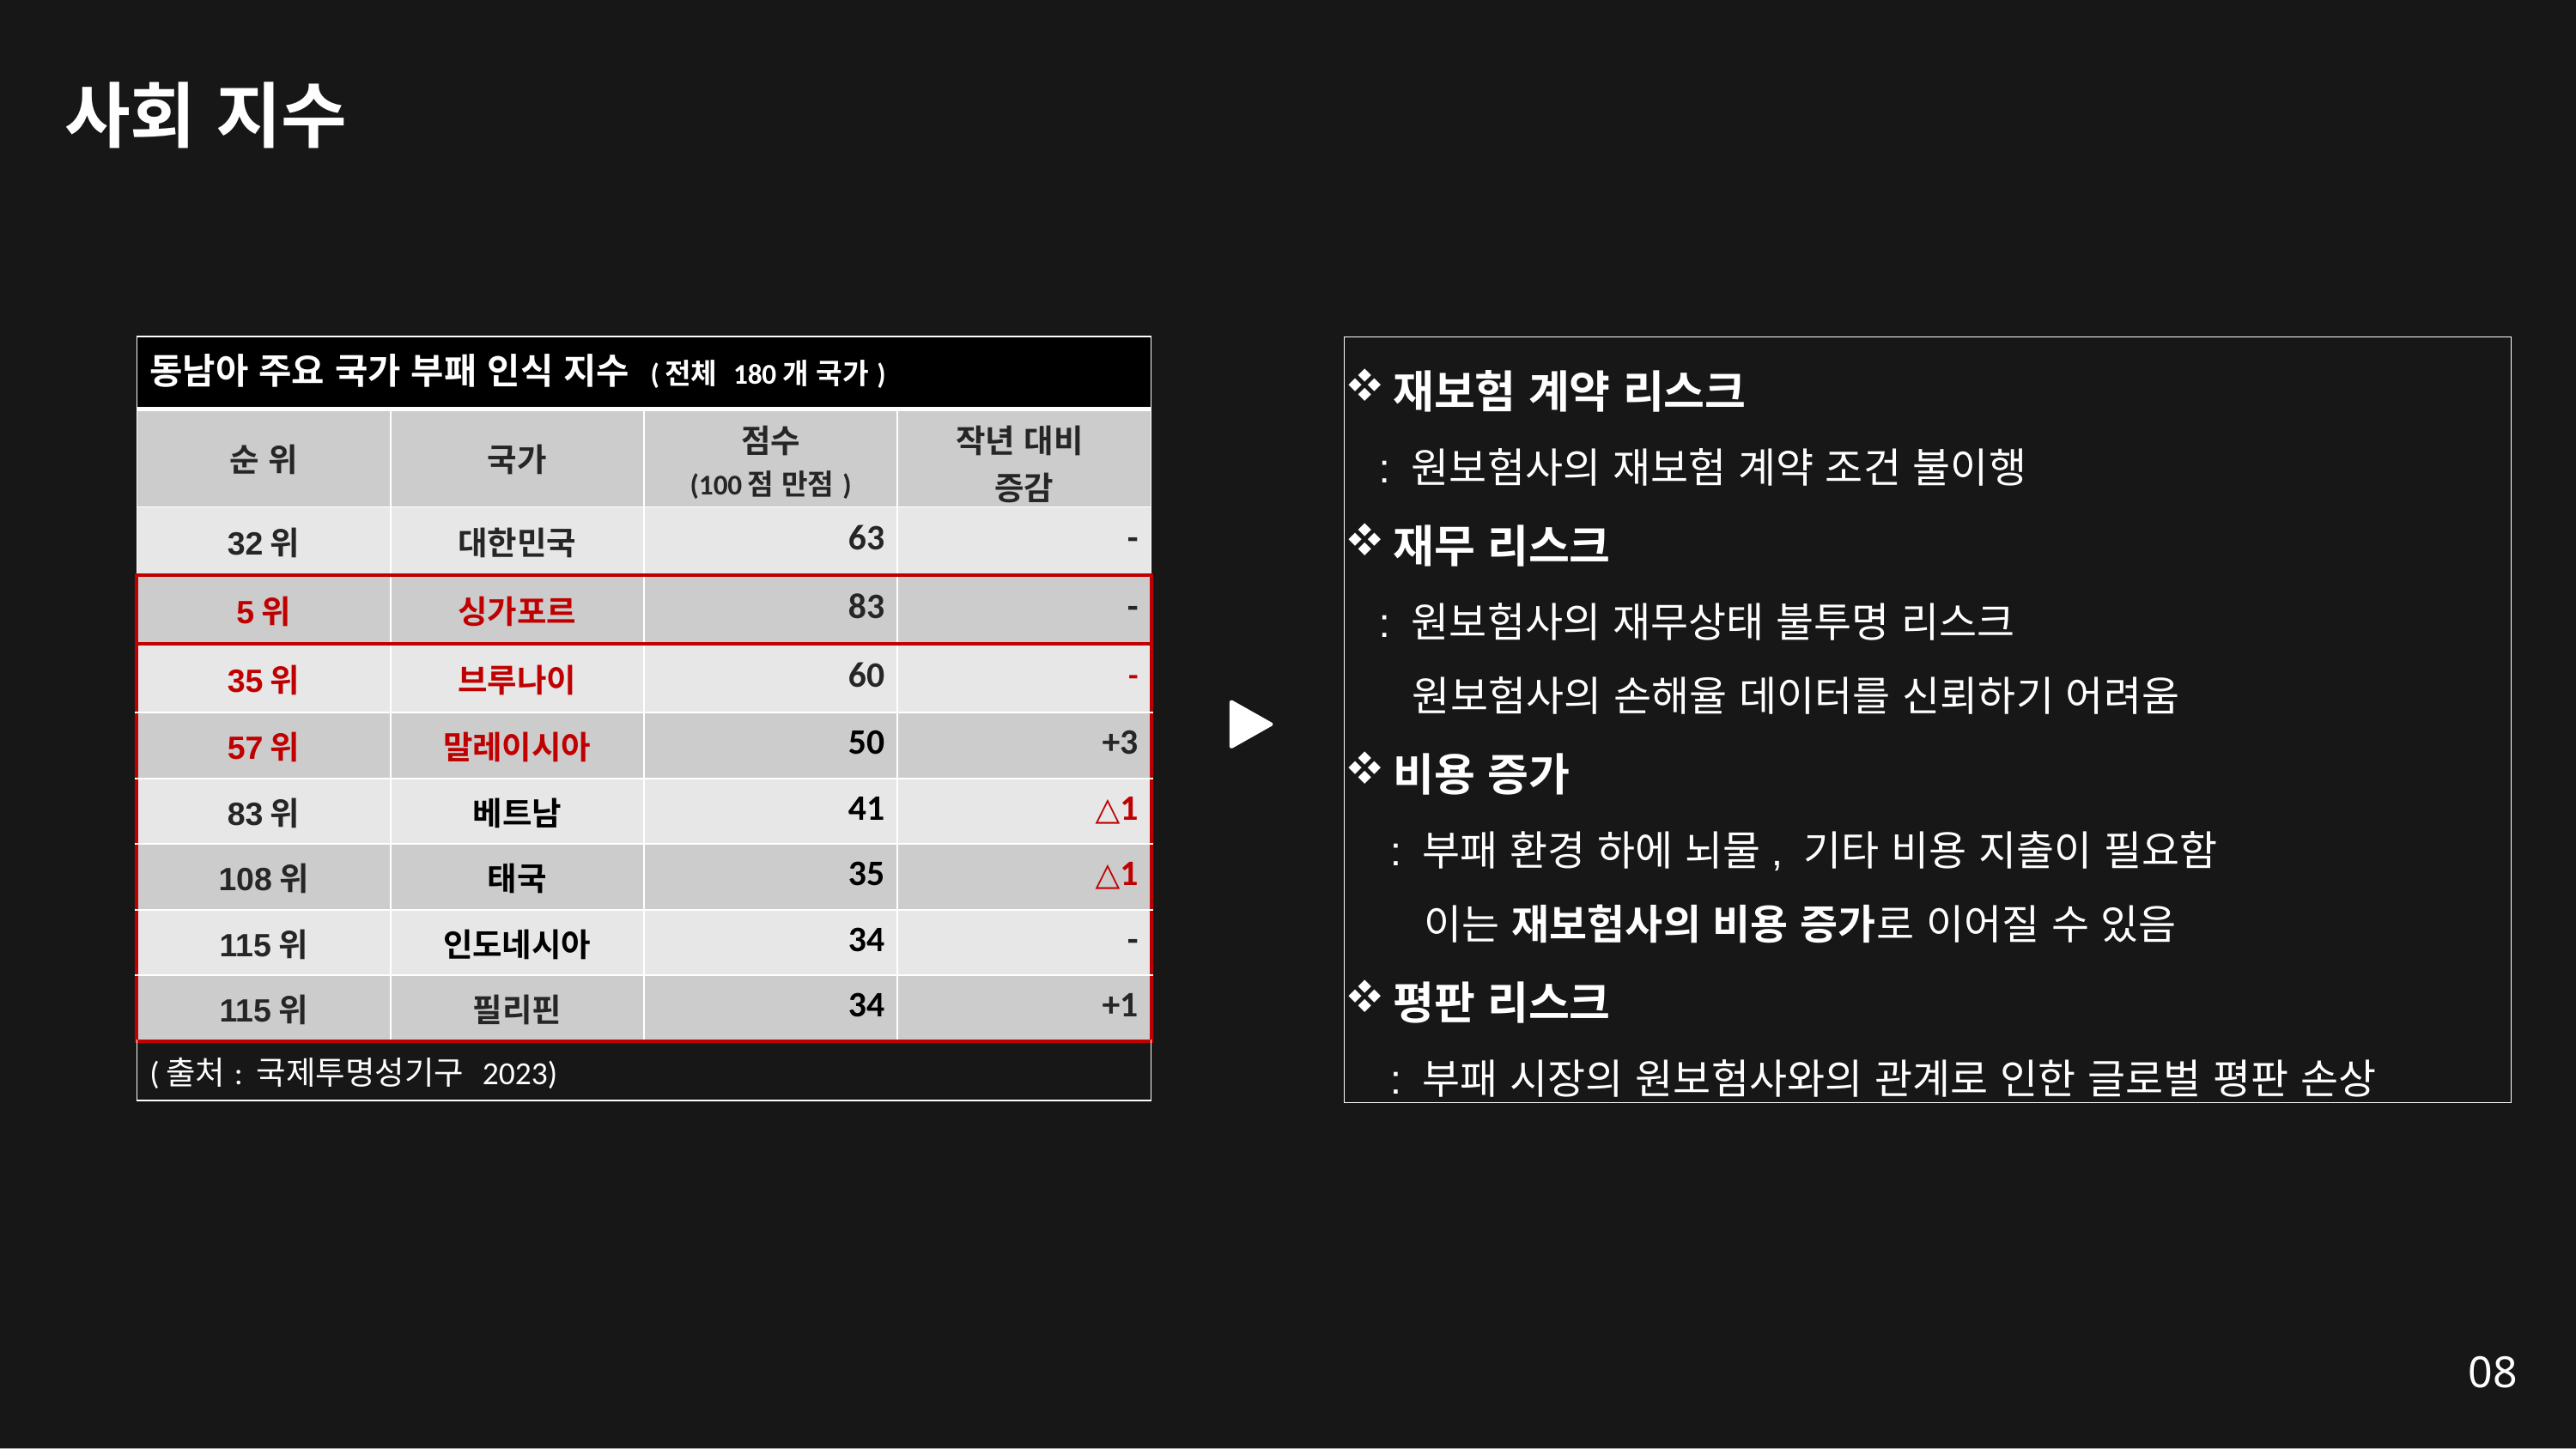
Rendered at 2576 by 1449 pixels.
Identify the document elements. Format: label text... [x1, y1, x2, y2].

table_cell 83 [645, 577, 896, 642]
table_cell 인도네시아 [392, 911, 643, 974]
text_box 사회 지수 [64, 15, 601, 157]
table_cell 작년 대비 증감 [898, 411, 1151, 506]
table_cell - [898, 507, 1151, 573]
table_cell +3 [898, 713, 1150, 778]
text_box [0, 0, 2576, 1449]
table_cell 대한민국 [392, 507, 643, 573]
table_header 동남아 주요 국가 부패 인식 지수 (전체 180개 국가) [137, 337, 1151, 407]
table_cell 베트남 [392, 779, 643, 843]
table_cell 말레이시아 [392, 713, 643, 778]
table_cell △1 [898, 779, 1150, 843]
table_cell 63 [645, 507, 896, 573]
table_cell △1 [898, 845, 1150, 909]
table_cell 50 [645, 713, 896, 778]
table_cell 순 위 [137, 411, 390, 506]
table_cell - [898, 911, 1150, 974]
table_cell 필리핀 [392, 976, 643, 1040]
table_cell 브루나이 [392, 646, 643, 712]
table_cell (출처: 국제투명성기구 2023) [137, 1043, 1151, 1100]
table_cell 34 [645, 911, 896, 974]
table_cell 57위 [138, 713, 390, 778]
table_cell 108위 [138, 845, 390, 909]
table_cell 34 [645, 976, 896, 1040]
table_cell 35위 [138, 646, 390, 712]
table_cell 115위 [138, 976, 390, 1040]
table_cell 60 [645, 646, 896, 712]
text_box [1229, 700, 1273, 749]
table_cell 싱가포르 [392, 577, 643, 642]
text_box 08 [2468, 1336, 2529, 1397]
table_cell 5위 [138, 577, 390, 642]
table_cell 115위 [138, 911, 390, 974]
table_cell 국가 [392, 411, 643, 506]
table_cell 32위 [137, 507, 390, 573]
table_cell +1 [898, 976, 1150, 1040]
table_cell 태국 [392, 845, 643, 909]
table_cell 83위 [138, 779, 390, 843]
table_cell - [898, 577, 1150, 642]
table_cell 점수 (100점 만점) [645, 411, 896, 506]
table_cell - [898, 646, 1150, 712]
text_box 재보험 계약 리스크 : 원보험사의 재보험 계약 조건 불이행 재무 리스크 : 원보험사의 재무상태 불투명 리스크 원보험사의 손해율 데이터를 신뢰하기 어려움 비용 증가 : 부패 환경 하에 뇌물, 기타 비용 지출이 필요함 이는 재보험사의 비용 증가로 이어질 수 있음 평판 리스크 : 부패 시장의 원보험사와의 관계로 인한 글로벌 평판 손상 [1344, 336, 2512, 1103]
table_cell 35 [645, 845, 896, 909]
table_cell 41 [645, 779, 896, 843]
